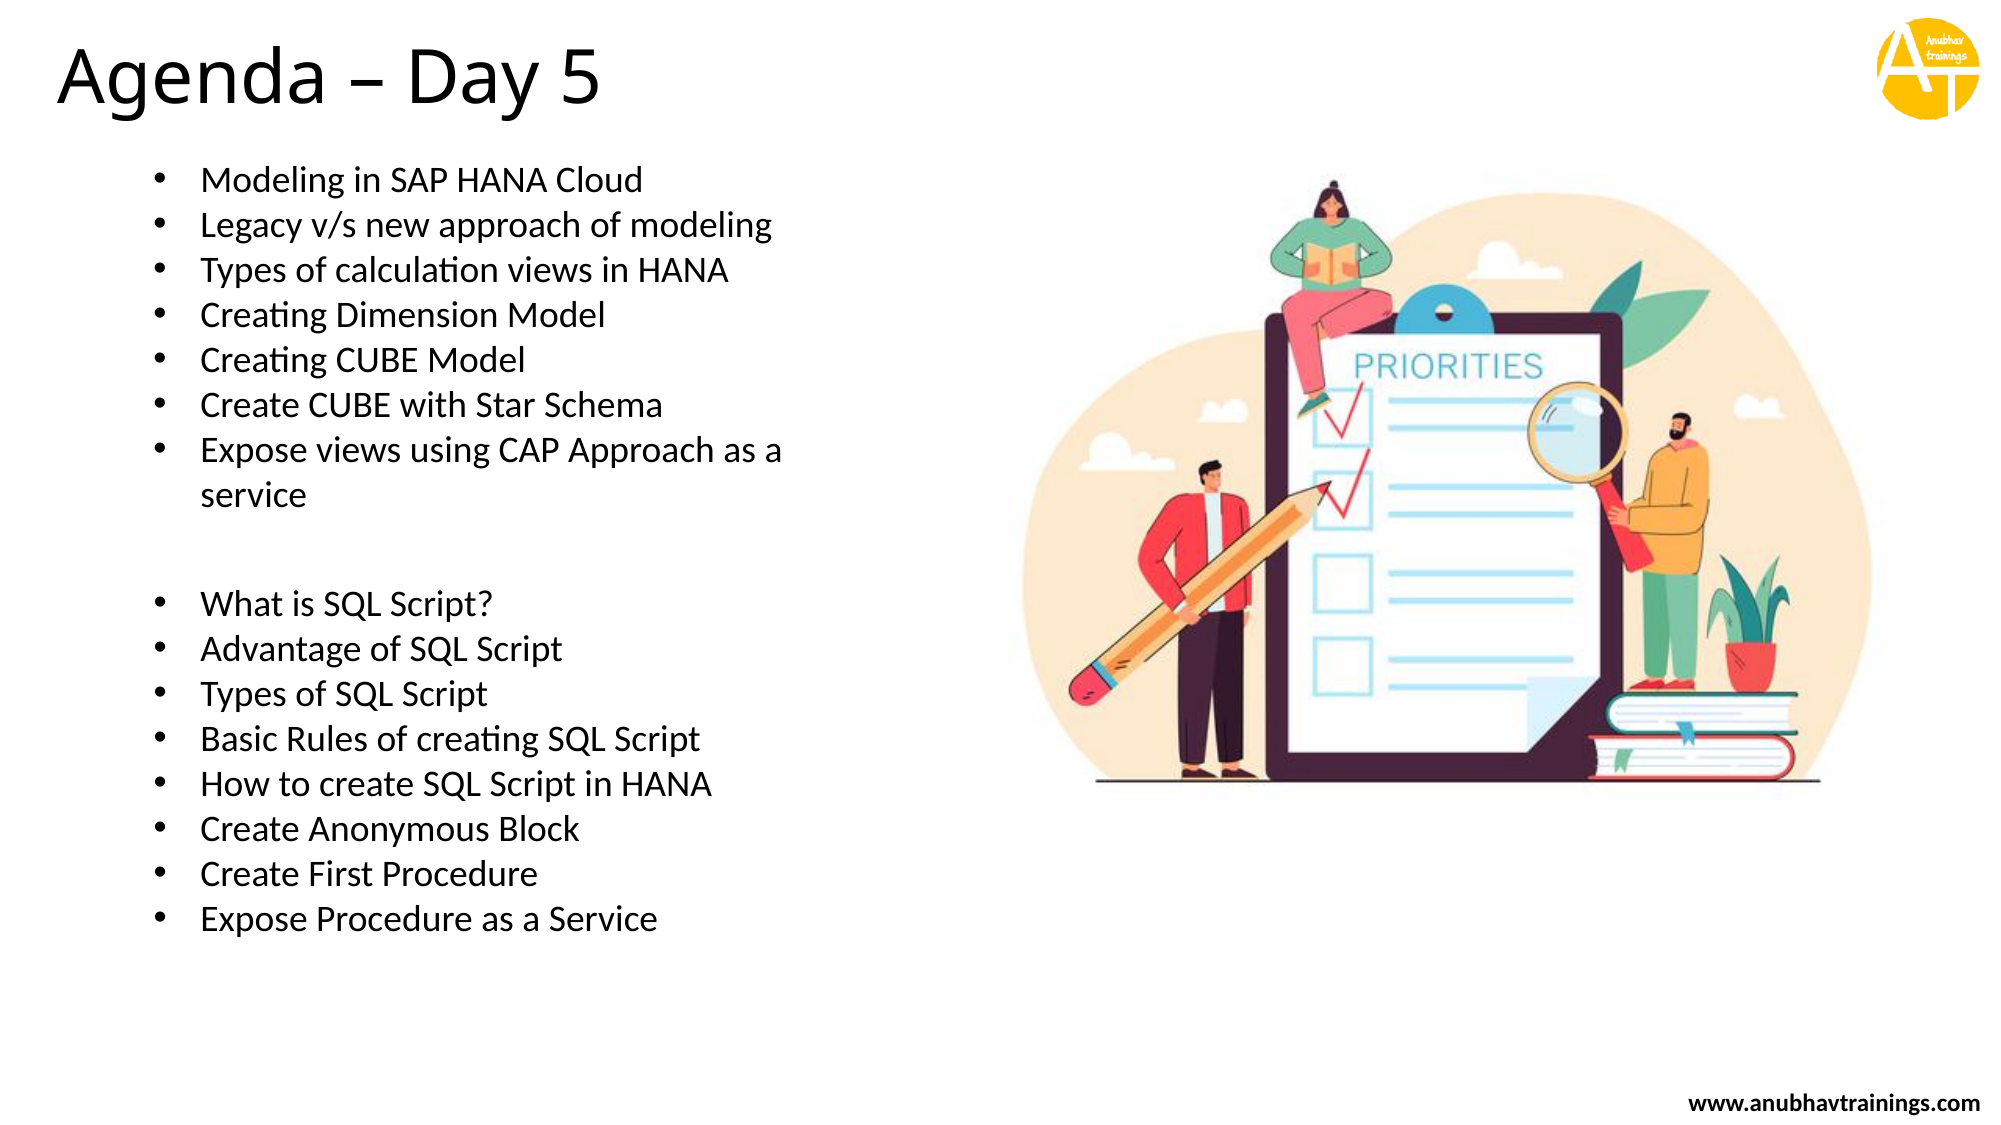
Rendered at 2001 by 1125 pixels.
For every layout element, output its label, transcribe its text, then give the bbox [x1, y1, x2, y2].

text_box What is SQL Script? Advantage of SQL Script Types of SQL Script Basic Rules of creating SQL Script How to create SQL Script in HANA Create Anonymous Block Create First Procedure Expose Procedure as a Service [138, 571, 1139, 947]
text_box Agenda – Day 5 [42, 30, 1866, 148]
text_box Modeling in SAP HANA Cloud Legacy v/s new approach of modeling Types of calculation views in HANA Creating Dimension Model Creating CUBE Model Create CUBE with Star Schema Expose views using CAP Approach as a service [63, 147, 828, 568]
footer www.anubhavtrainings.com [1669, 1089, 2000, 1114]
picture [958, 11, 1985, 850]
